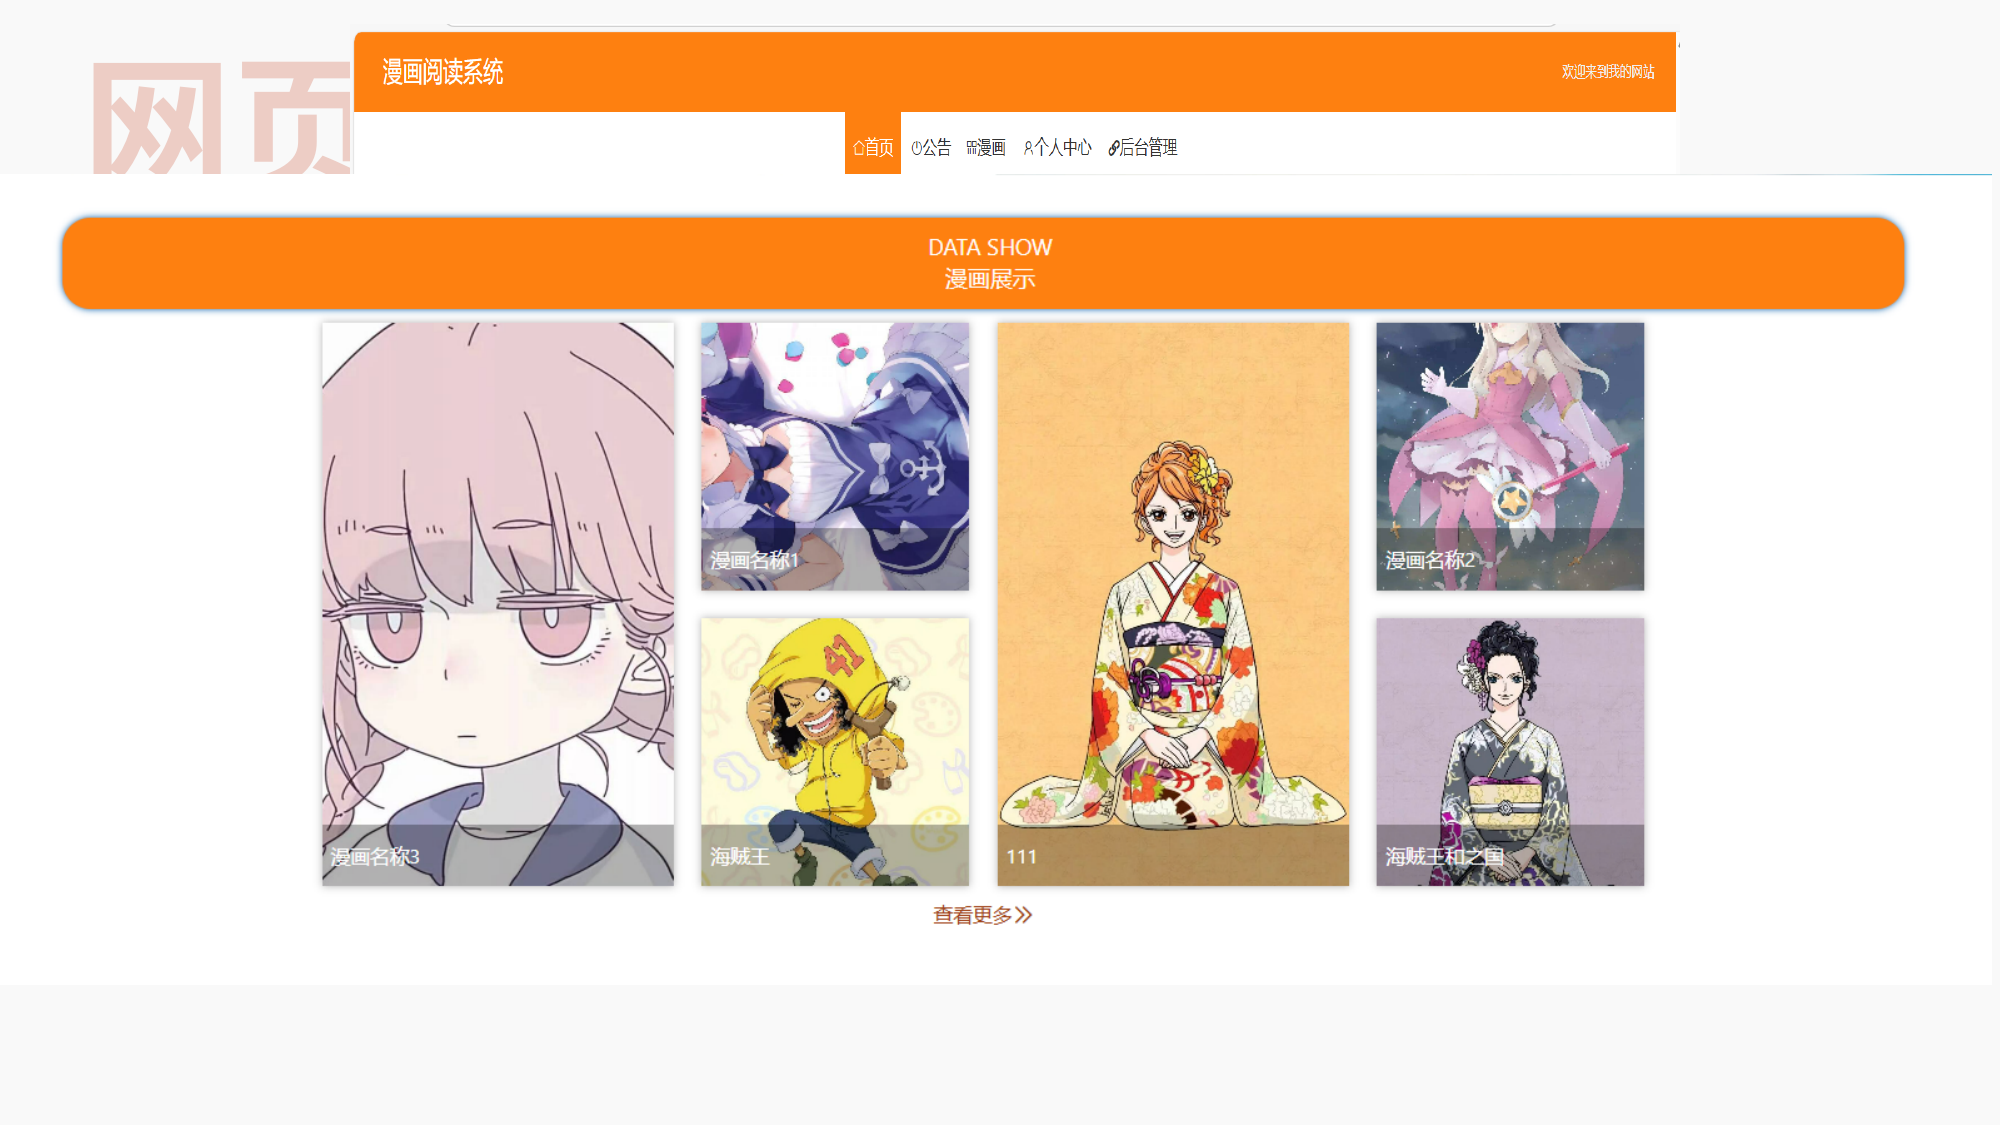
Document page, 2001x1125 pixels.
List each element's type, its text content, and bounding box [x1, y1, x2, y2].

picture [0, 24, 1992, 986]
text_box 网页 [24, 24, 348, 171]
